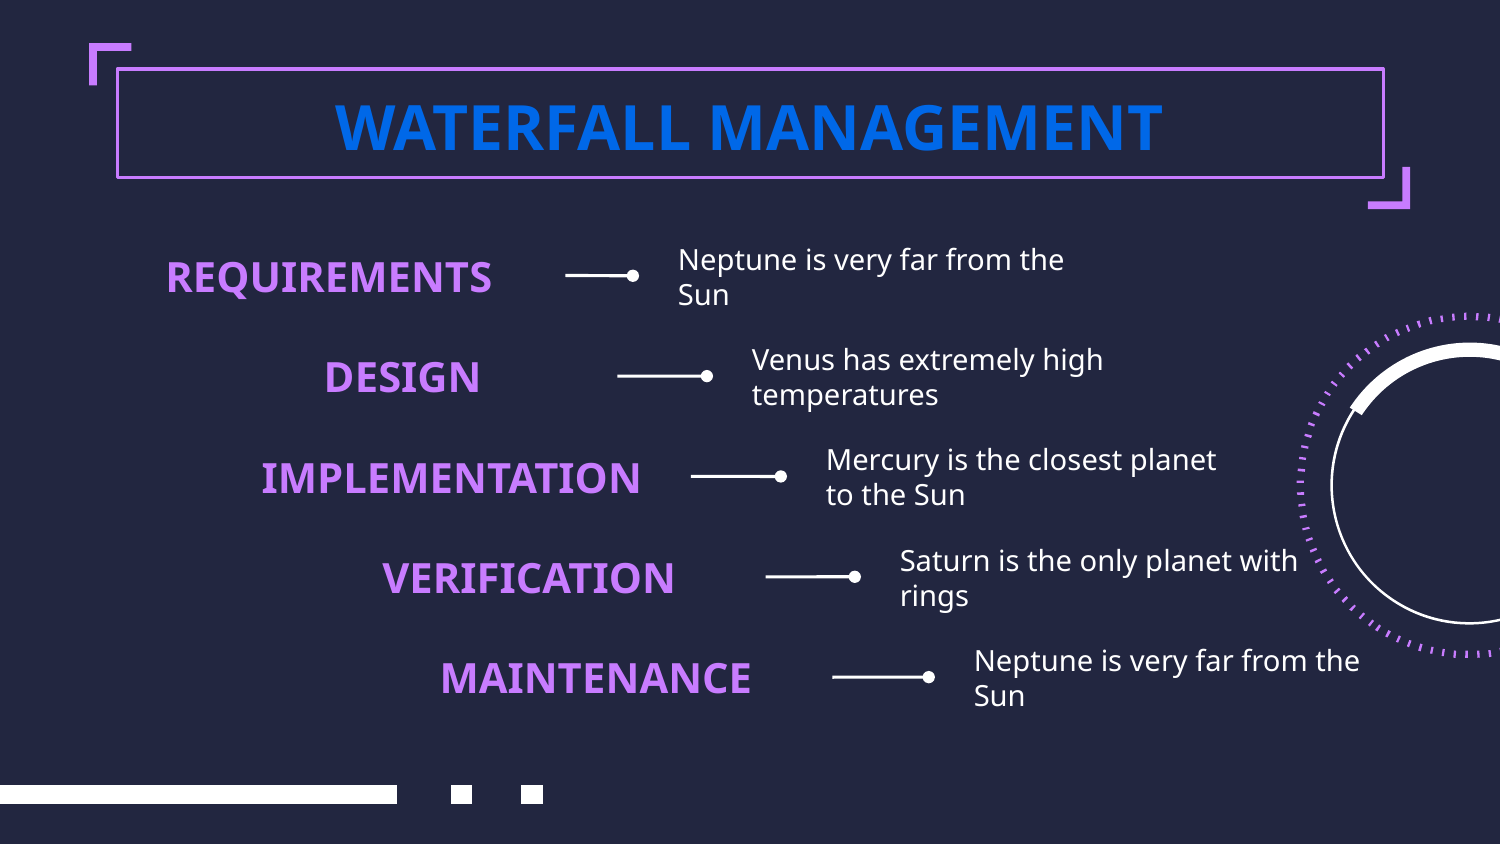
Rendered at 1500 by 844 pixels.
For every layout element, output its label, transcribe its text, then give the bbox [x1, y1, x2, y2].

text_box DESIGN [187, 333, 618, 420]
text_box Venus has extremely high temperatures [706, 332, 1185, 420]
text_box VERIFICATION [292, 533, 766, 620]
text_box Neptune is very far from the Sun [928, 633, 1407, 721]
text_box IMPLEMENTATION [212, 433, 691, 520]
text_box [88, 42, 1411, 210]
text_box Mercury is the closest planet to the Sun [780, 433, 1259, 520]
text_box MAINTENANCE [359, 634, 833, 721]
text_box Neptune is very far from the Sun [632, 232, 1111, 320]
text_box REQUIREMENTS [92, 232, 566, 319]
text_box Saturn is the only planet with rings [854, 533, 1333, 621]
